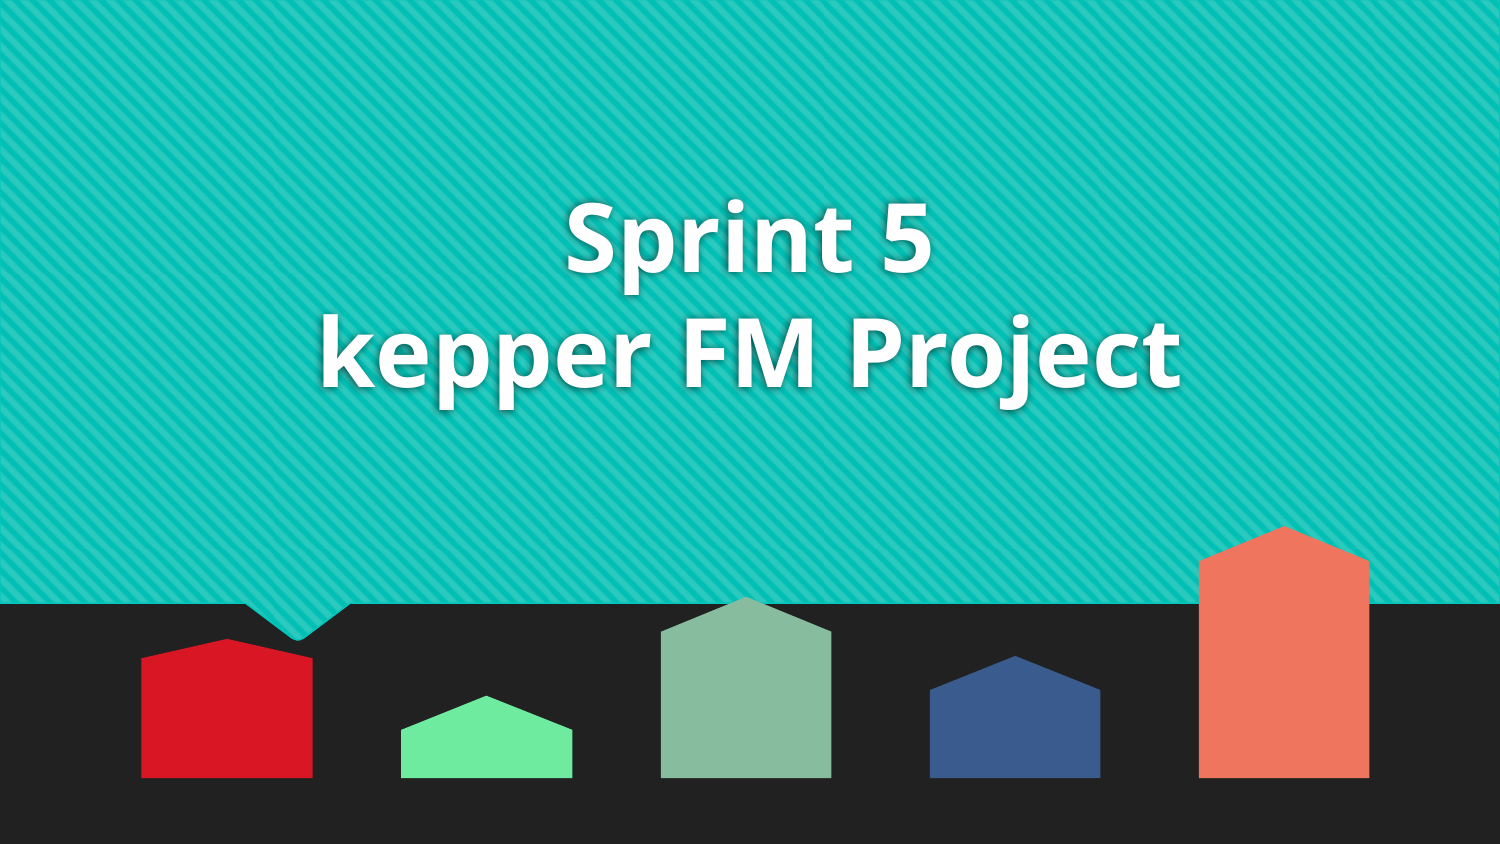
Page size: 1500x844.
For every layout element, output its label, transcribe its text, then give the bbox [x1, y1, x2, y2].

text_box [1198, 526, 1370, 779]
text_box [929, 655, 1101, 779]
title Sprint 5 kepper FM Project [180, 156, 1320, 422]
text_box [401, 695, 573, 779]
text_box [660, 596, 832, 779]
text_box [141, 638, 313, 779]
